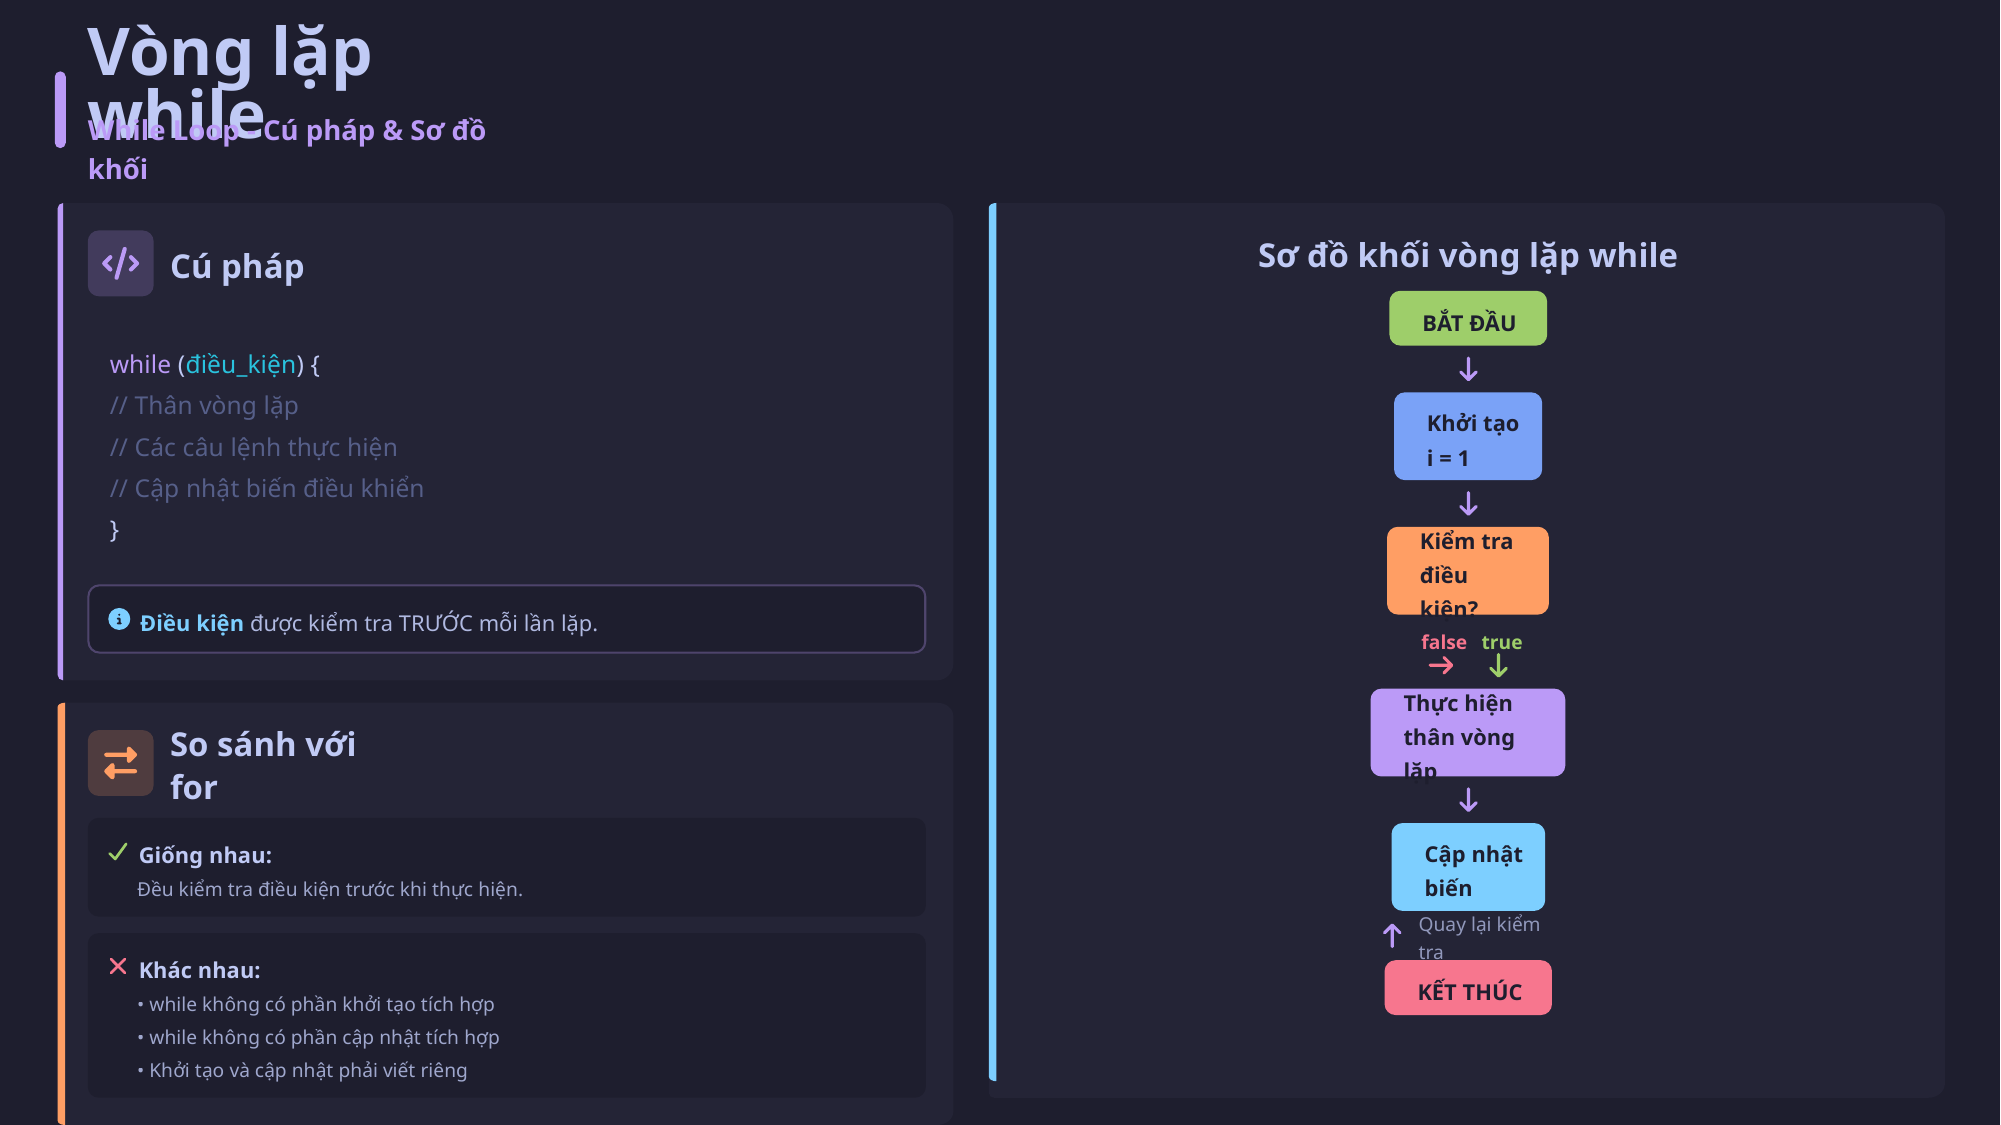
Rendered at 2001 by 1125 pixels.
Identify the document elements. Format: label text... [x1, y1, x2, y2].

text_box Cú pháp [170, 241, 308, 286]
text_box [104, 746, 138, 763]
text_box [988, 202, 997, 1082]
text_box Khởi tạo i = 1 [1393, 392, 1554, 481]
text_box [57, 702, 66, 1125]
text_box [87, 933, 926, 1098]
text_box So sánh với for [170, 741, 404, 785]
text_box • while không có phần khởi tạo tích hợp [137, 987, 919, 1016]
text_box Sơ đồ khối vòng lặp while [1010, 230, 1926, 275]
text_box while (điều_kiện) { // Thân vòng lặp // Các câu lệnh thực hiện // Cập nhật biến điều khiển } [87, 318, 939, 563]
text_box Điều kiện được kiểm tra TRƯỚC mỗi lần lặp. [140, 602, 919, 636]
text_box [114, 246, 127, 280]
text_box Kiểm tra điều kiện? [1387, 526, 1560, 615]
text_box [110, 958, 126, 974]
text_box [66, 702, 954, 1125]
text_box [102, 255, 113, 272]
text_box Quay lại kiểm tra [1418, 921, 1570, 950]
text_box [108, 842, 128, 861]
text_box Giống nhau: [138, 834, 921, 868]
text_box While Loop - Cú pháp & Sơ đồ khối [87, 126, 531, 165]
text_box [104, 763, 138, 780]
text_box [87, 817, 926, 917]
text_box Vòng lặp while [87, 54, 550, 121]
text_box [87, 230, 154, 297]
text_box Đều kiểm tra điều kiện trước khi thực hiện. [137, 872, 919, 901]
text_box [108, 607, 131, 630]
text_box Thực hiện thân vòng lặp [1370, 688, 1577, 777]
text_box • while không có phần cập nhật tích hợp [137, 1020, 919, 1049]
text_box [1459, 356, 1478, 381]
text_box [128, 255, 140, 272]
text_box KẾT THÚC [1384, 960, 1563, 1016]
text_box [88, 585, 926, 653]
text_box Cập nhật biến [1391, 823, 1557, 911]
text_box [64, 203, 954, 681]
text_box BẮT ĐẦU [1389, 290, 1559, 346]
text_box [1489, 652, 1508, 678]
text_box [988, 203, 1945, 1098]
text_box [1383, 923, 1402, 949]
text_box [1459, 491, 1478, 516]
text_box [57, 203, 64, 681]
text_box true [1481, 625, 1525, 653]
text_box false [1421, 625, 1470, 653]
text_box Khác nhau: [138, 949, 921, 983]
text_box [1459, 787, 1478, 812]
text_box [54, 71, 66, 149]
text_box [87, 730, 154, 796]
text_box [1428, 656, 1453, 675]
text_box • Khởi tạo và cập nhật phải viết riêng [137, 1053, 919, 1082]
